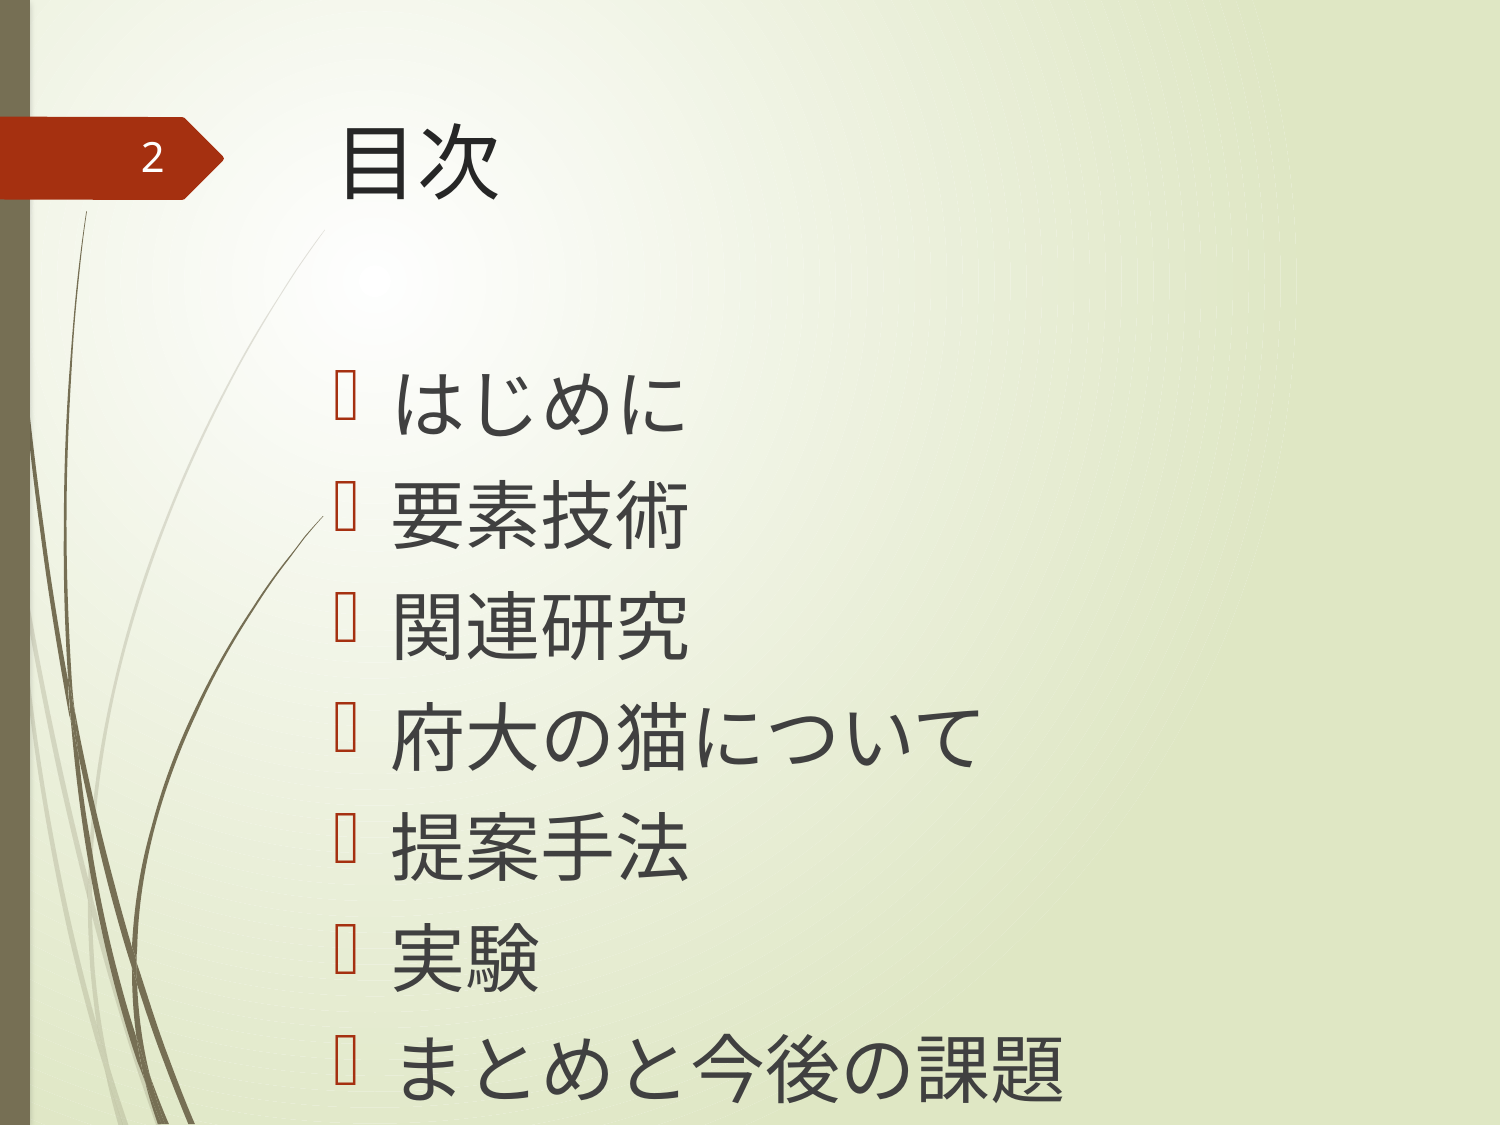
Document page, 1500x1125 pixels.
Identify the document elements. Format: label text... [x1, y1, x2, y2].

slide_number 2 [83, 129, 180, 190]
title 目次 [319, 102, 1400, 313]
list はじめに 要素技術 関連研究 府大の猫について 提案手法 実験 まとめと今後の課題 [318, 350, 1400, 970]
